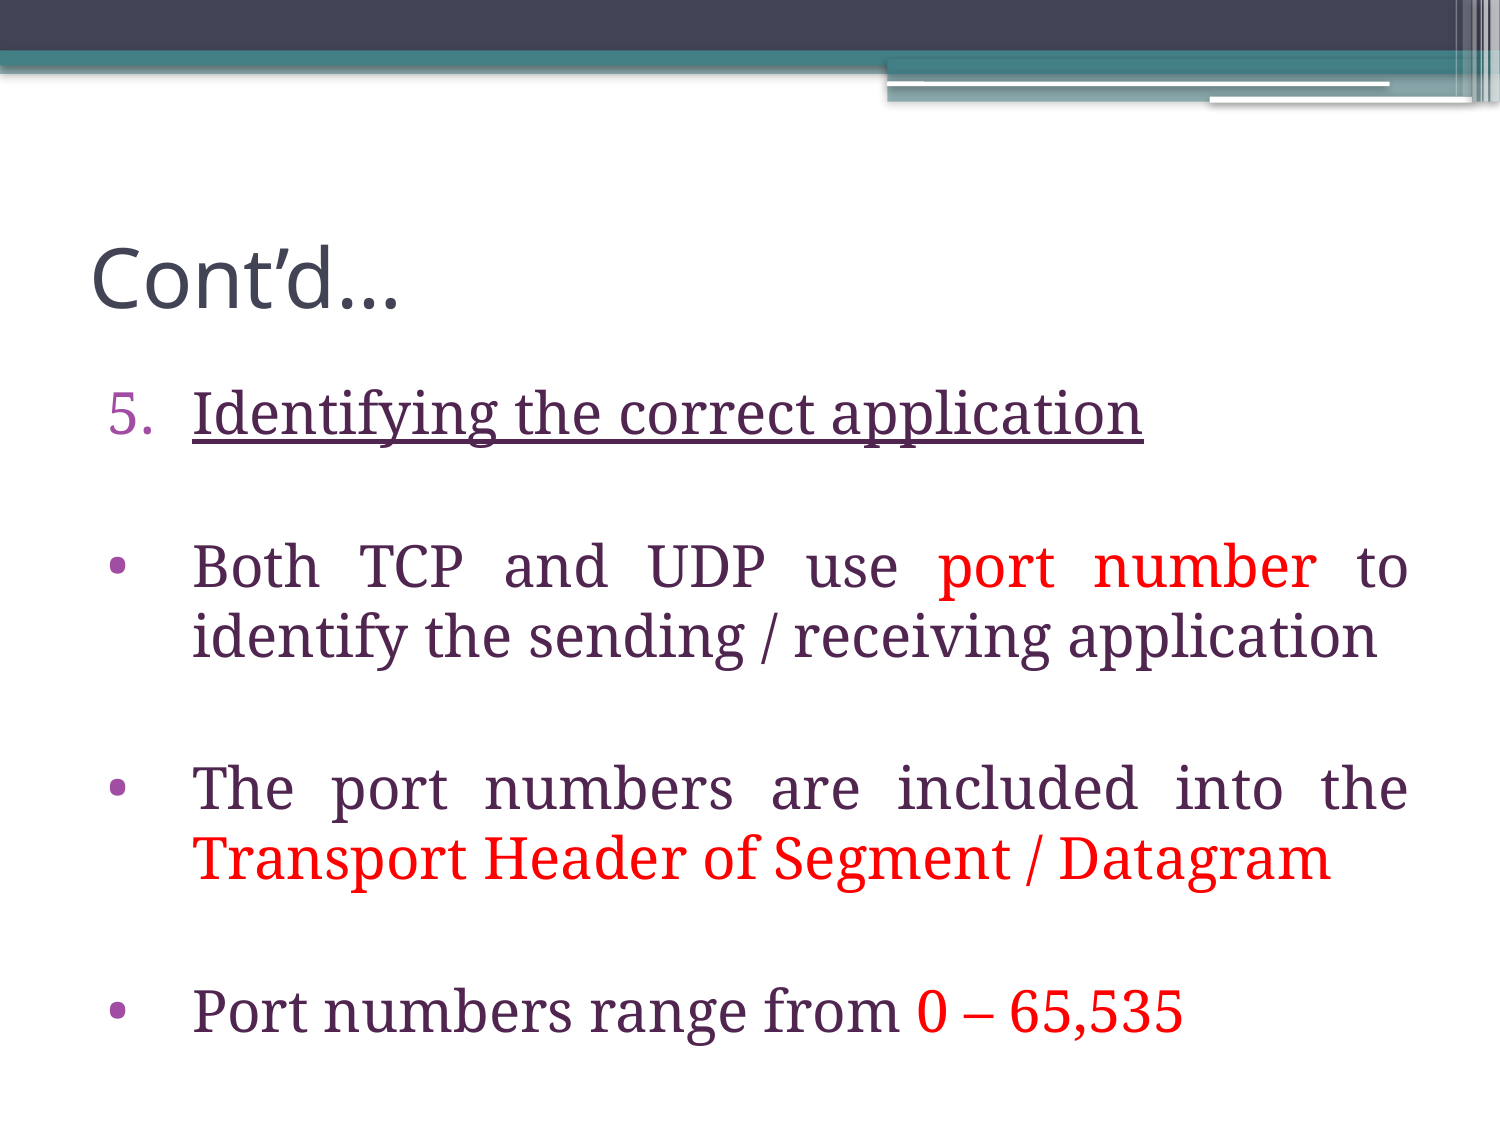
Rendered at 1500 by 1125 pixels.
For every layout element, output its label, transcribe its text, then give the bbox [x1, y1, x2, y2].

title Cont’d… [75, 187, 1425, 363]
list Identifying the correct application Both TCP and UDP use port number to identify the sending / receiving application The port numbers are included into the Transport Header of Segment / Datagram Port numbers range from 0 – 65,535 [75, 368, 1425, 1079]
